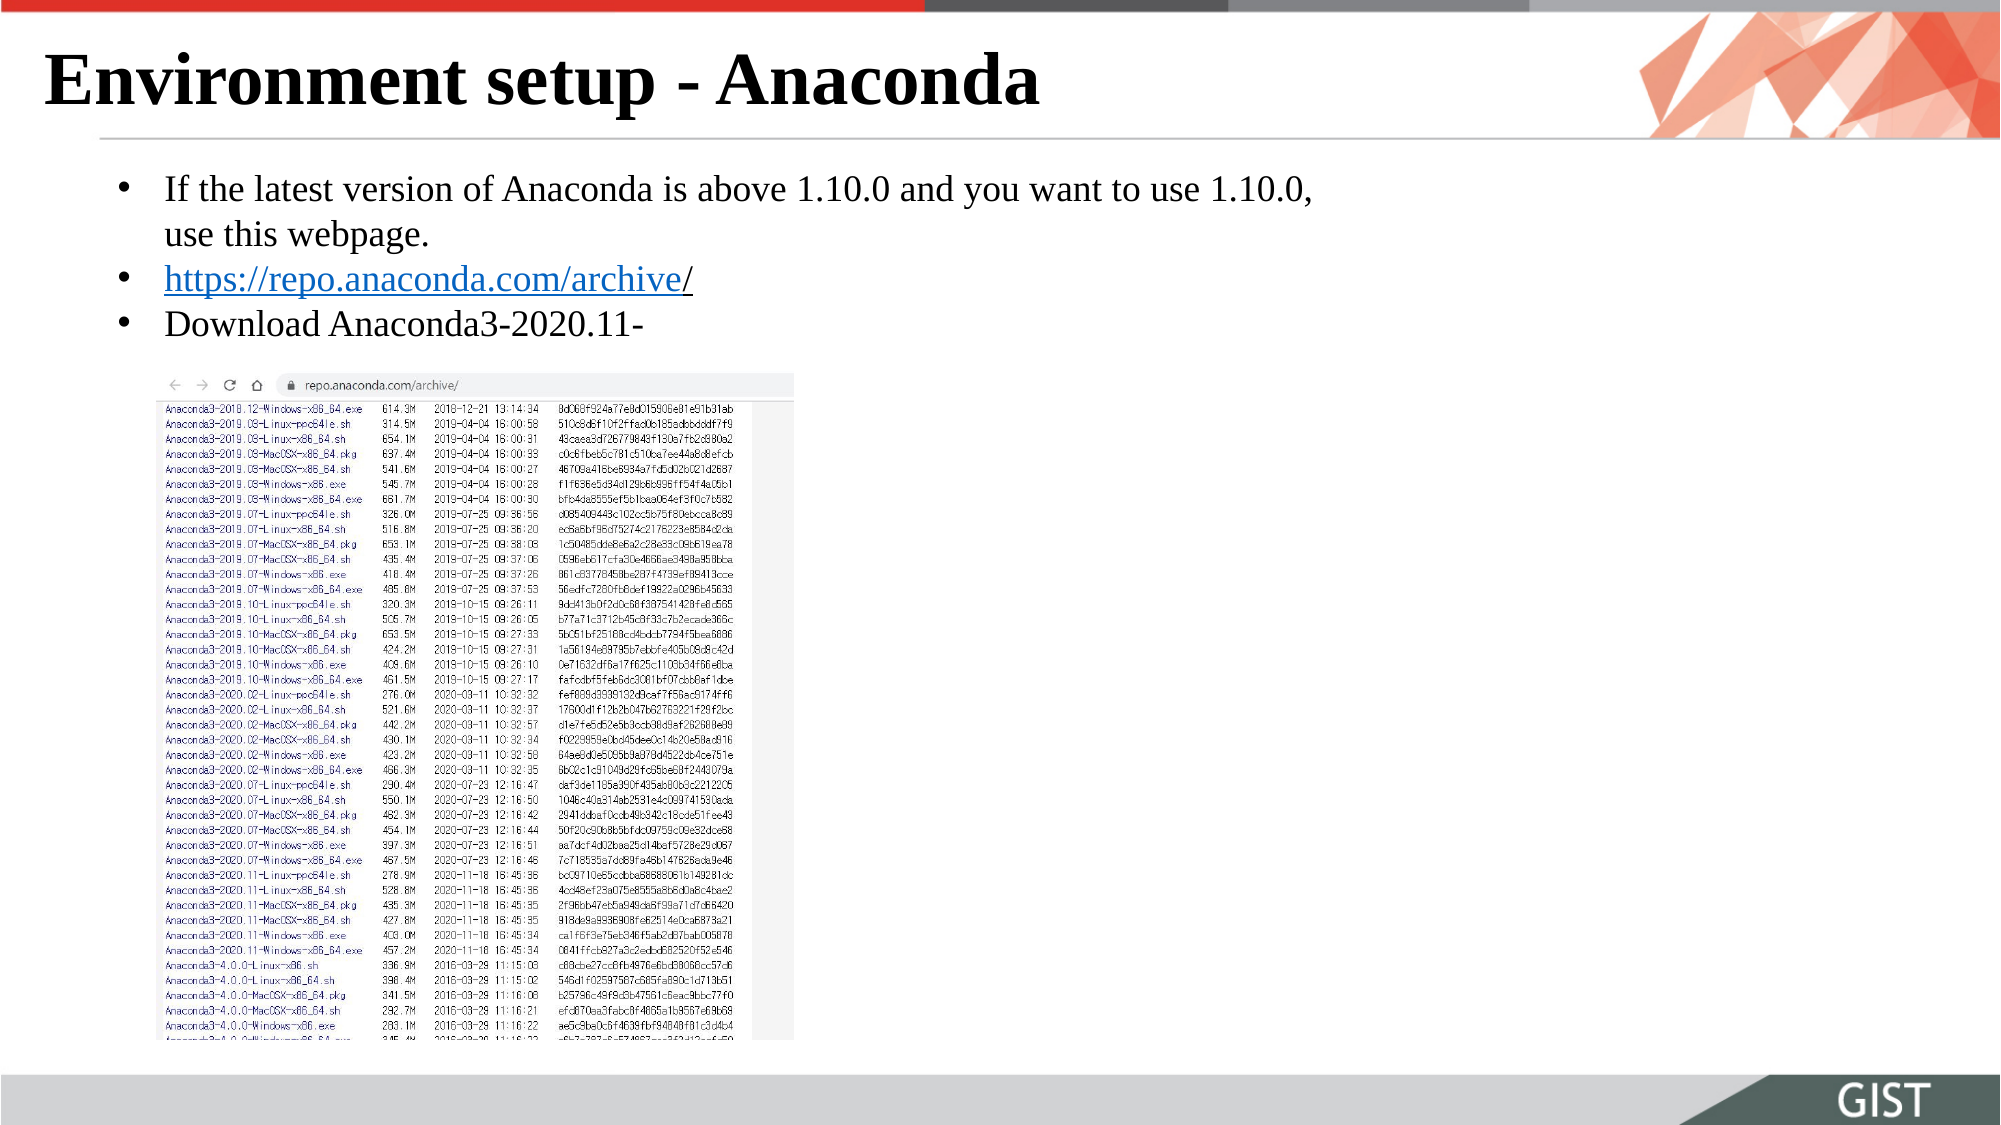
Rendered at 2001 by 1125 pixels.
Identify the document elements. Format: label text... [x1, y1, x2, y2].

picture [0, 0, 2000, 1125]
title Environment setup - Anaconda [29, 21, 1971, 139]
text_box If the latest version of Anaconda is above 1.10.0 and you want to use 1.10.0, use this webpage. https://repo.anaconda.com/archive/ Download Anaconda3-2020.11- [102, 156, 1898, 352]
